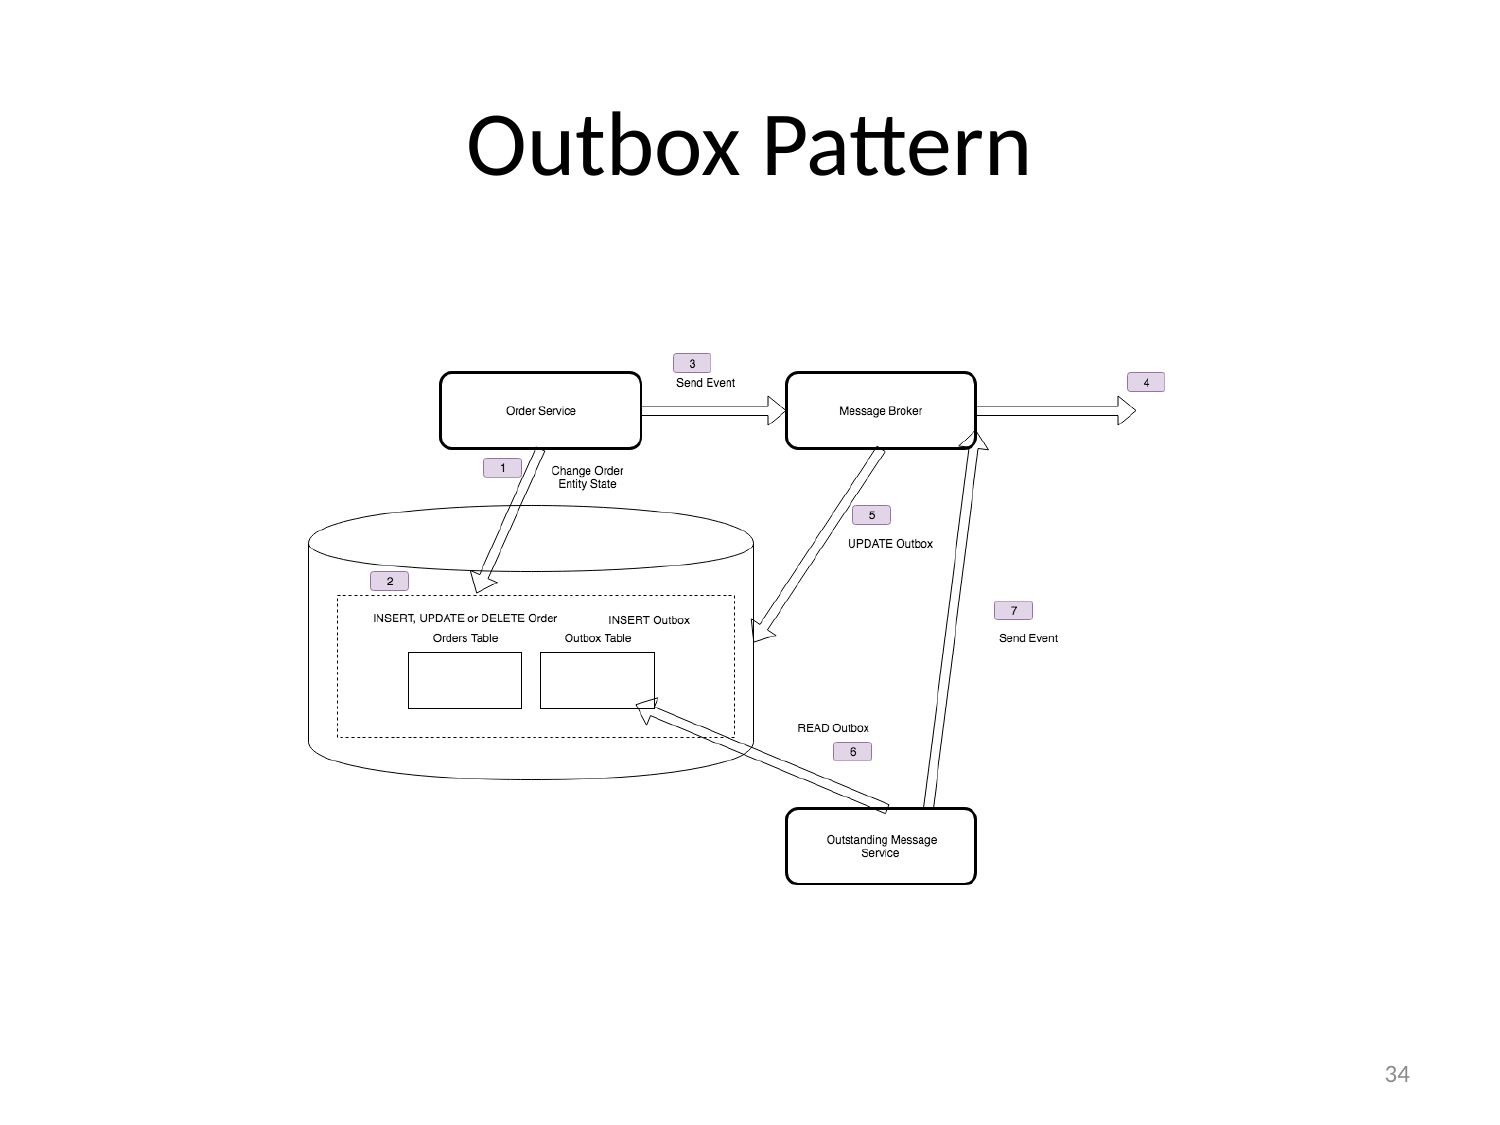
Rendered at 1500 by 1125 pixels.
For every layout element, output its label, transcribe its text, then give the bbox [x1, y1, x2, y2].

slide_number 34 [1074, 1042, 1425, 1103]
picture [308, 352, 1166, 885]
title Outbox Pattern [75, 45, 1425, 233]
